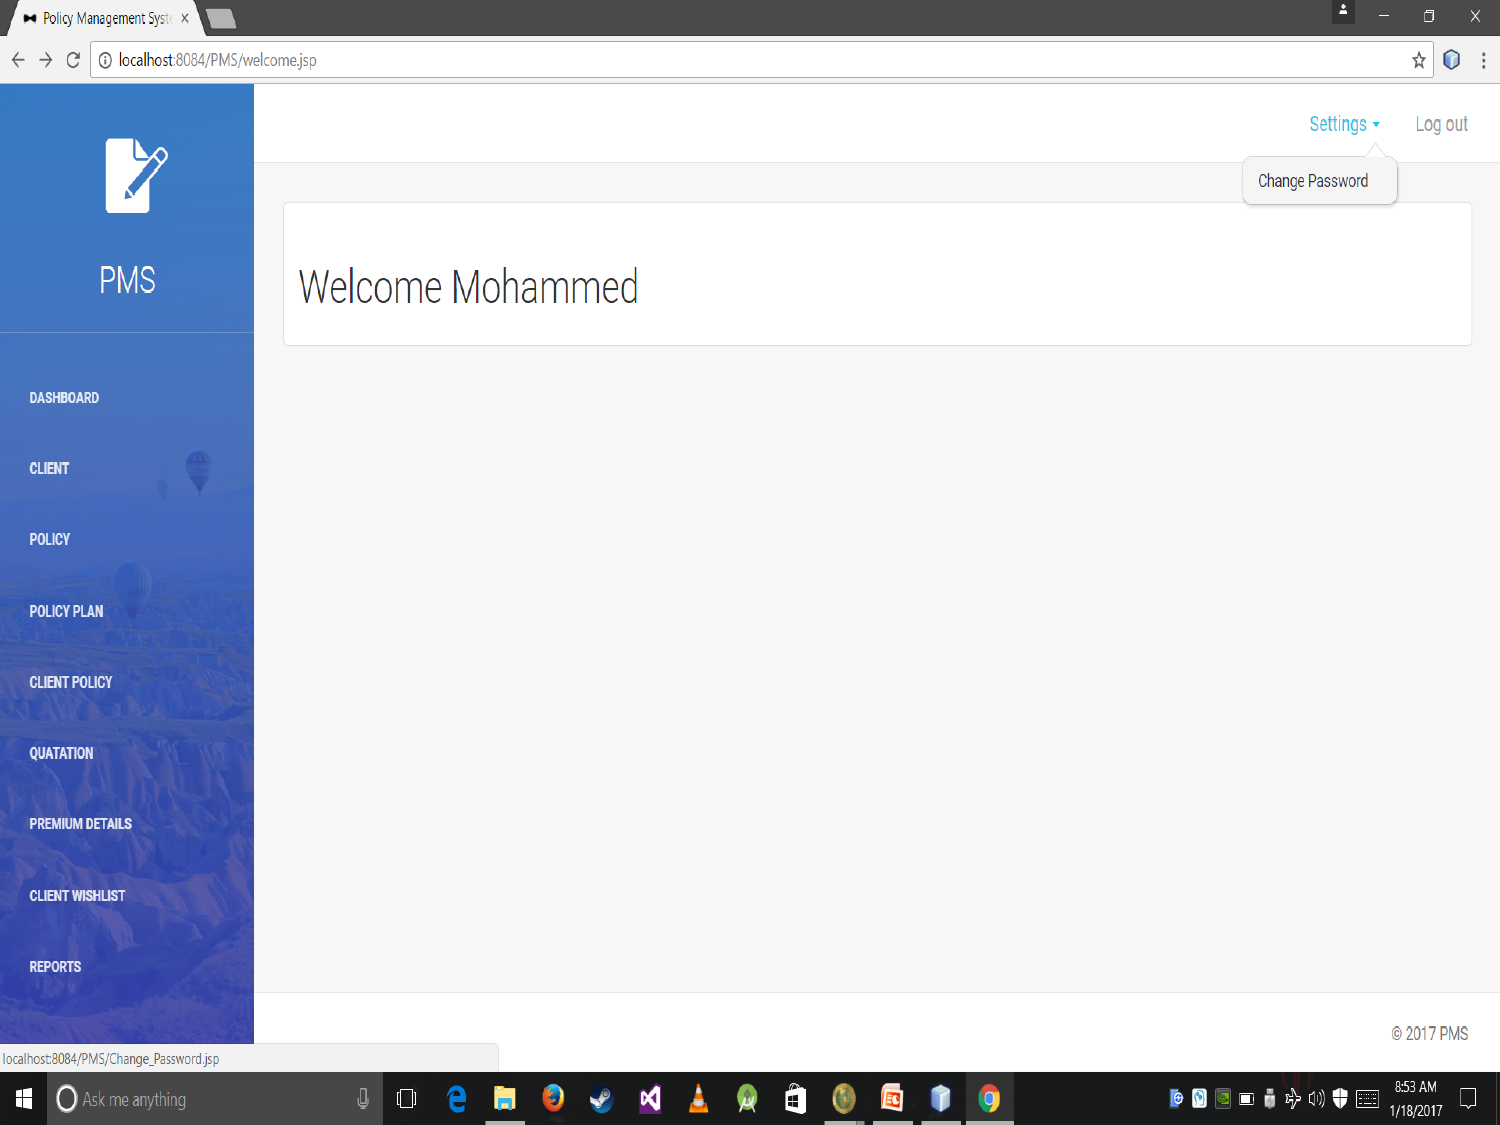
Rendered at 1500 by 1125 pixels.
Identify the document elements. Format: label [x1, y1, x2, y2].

list [0, 0, 1500, 1125]
